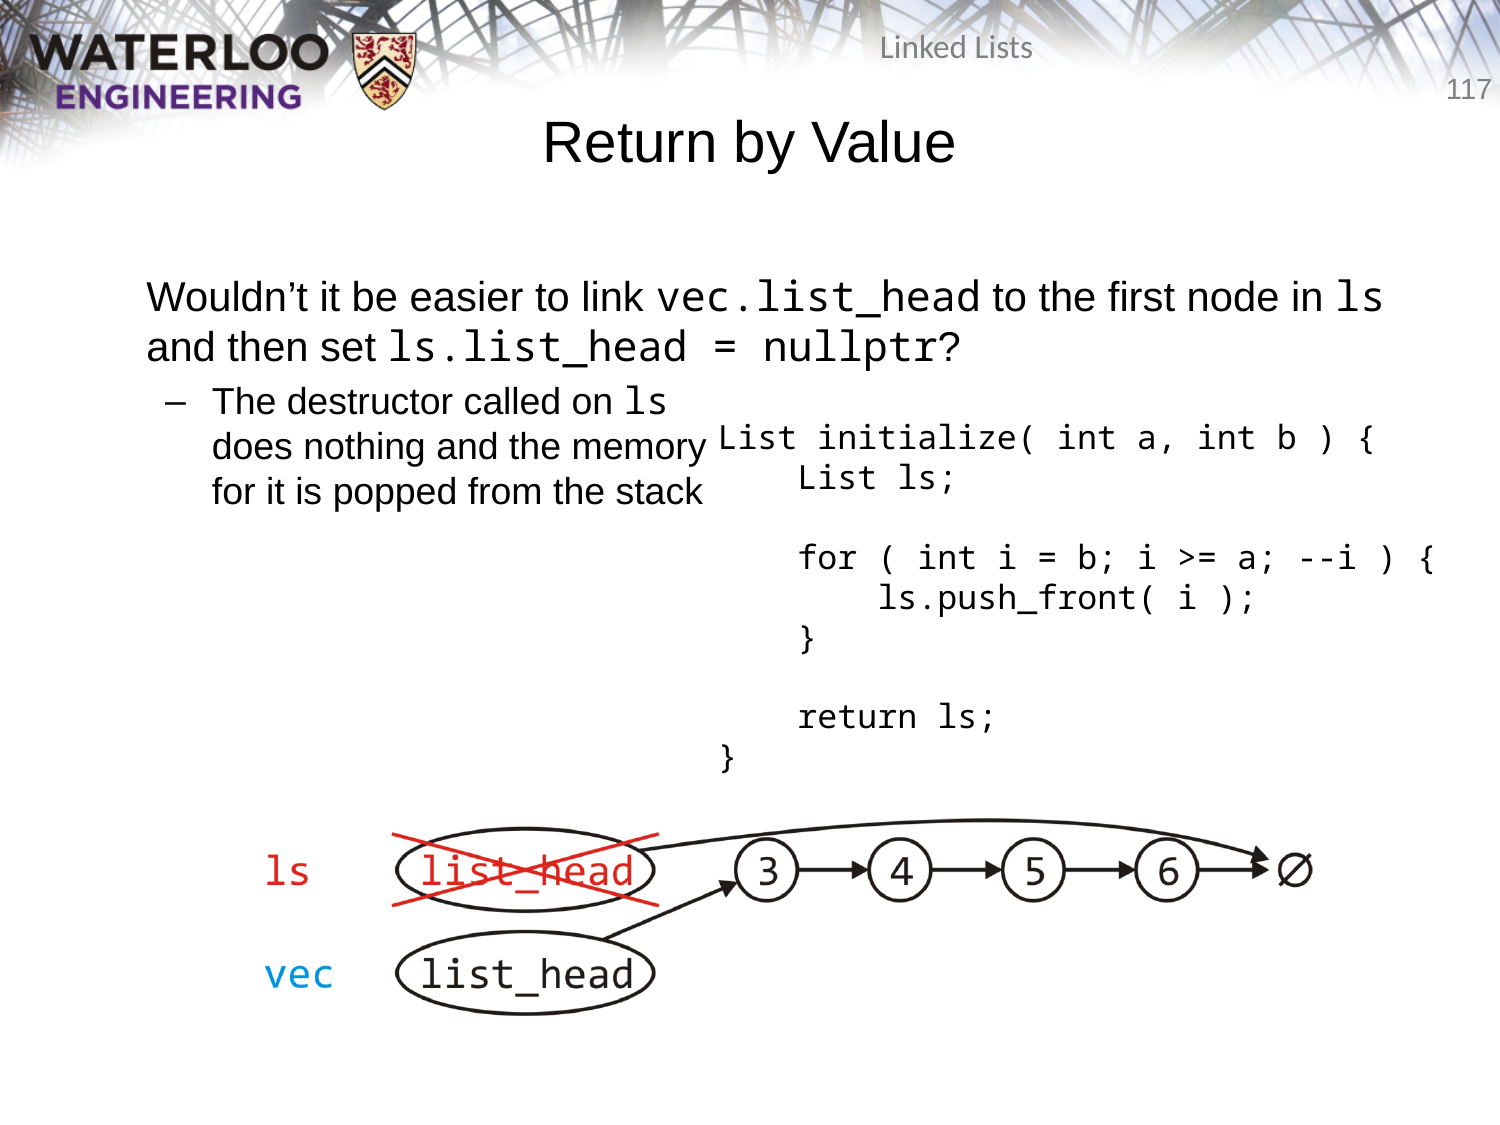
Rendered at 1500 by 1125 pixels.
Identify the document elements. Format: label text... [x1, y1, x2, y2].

picture [0, 0, 1500, 1125]
text_box List initialize( int a, int b ) { List ls; for ( int i = b; i >= a; --i ) { ls.push_front( i ); } return ls; } [702, 408, 1453, 783]
title Return by Value [74, 44, 1426, 233]
list Wouldn’t it be easier to link vec.list_head to the first node in ls and then set ls.list_head = nullptr? The destructor called on ls does nothing and the memory for it is popped from the stack [74, 262, 1426, 1006]
